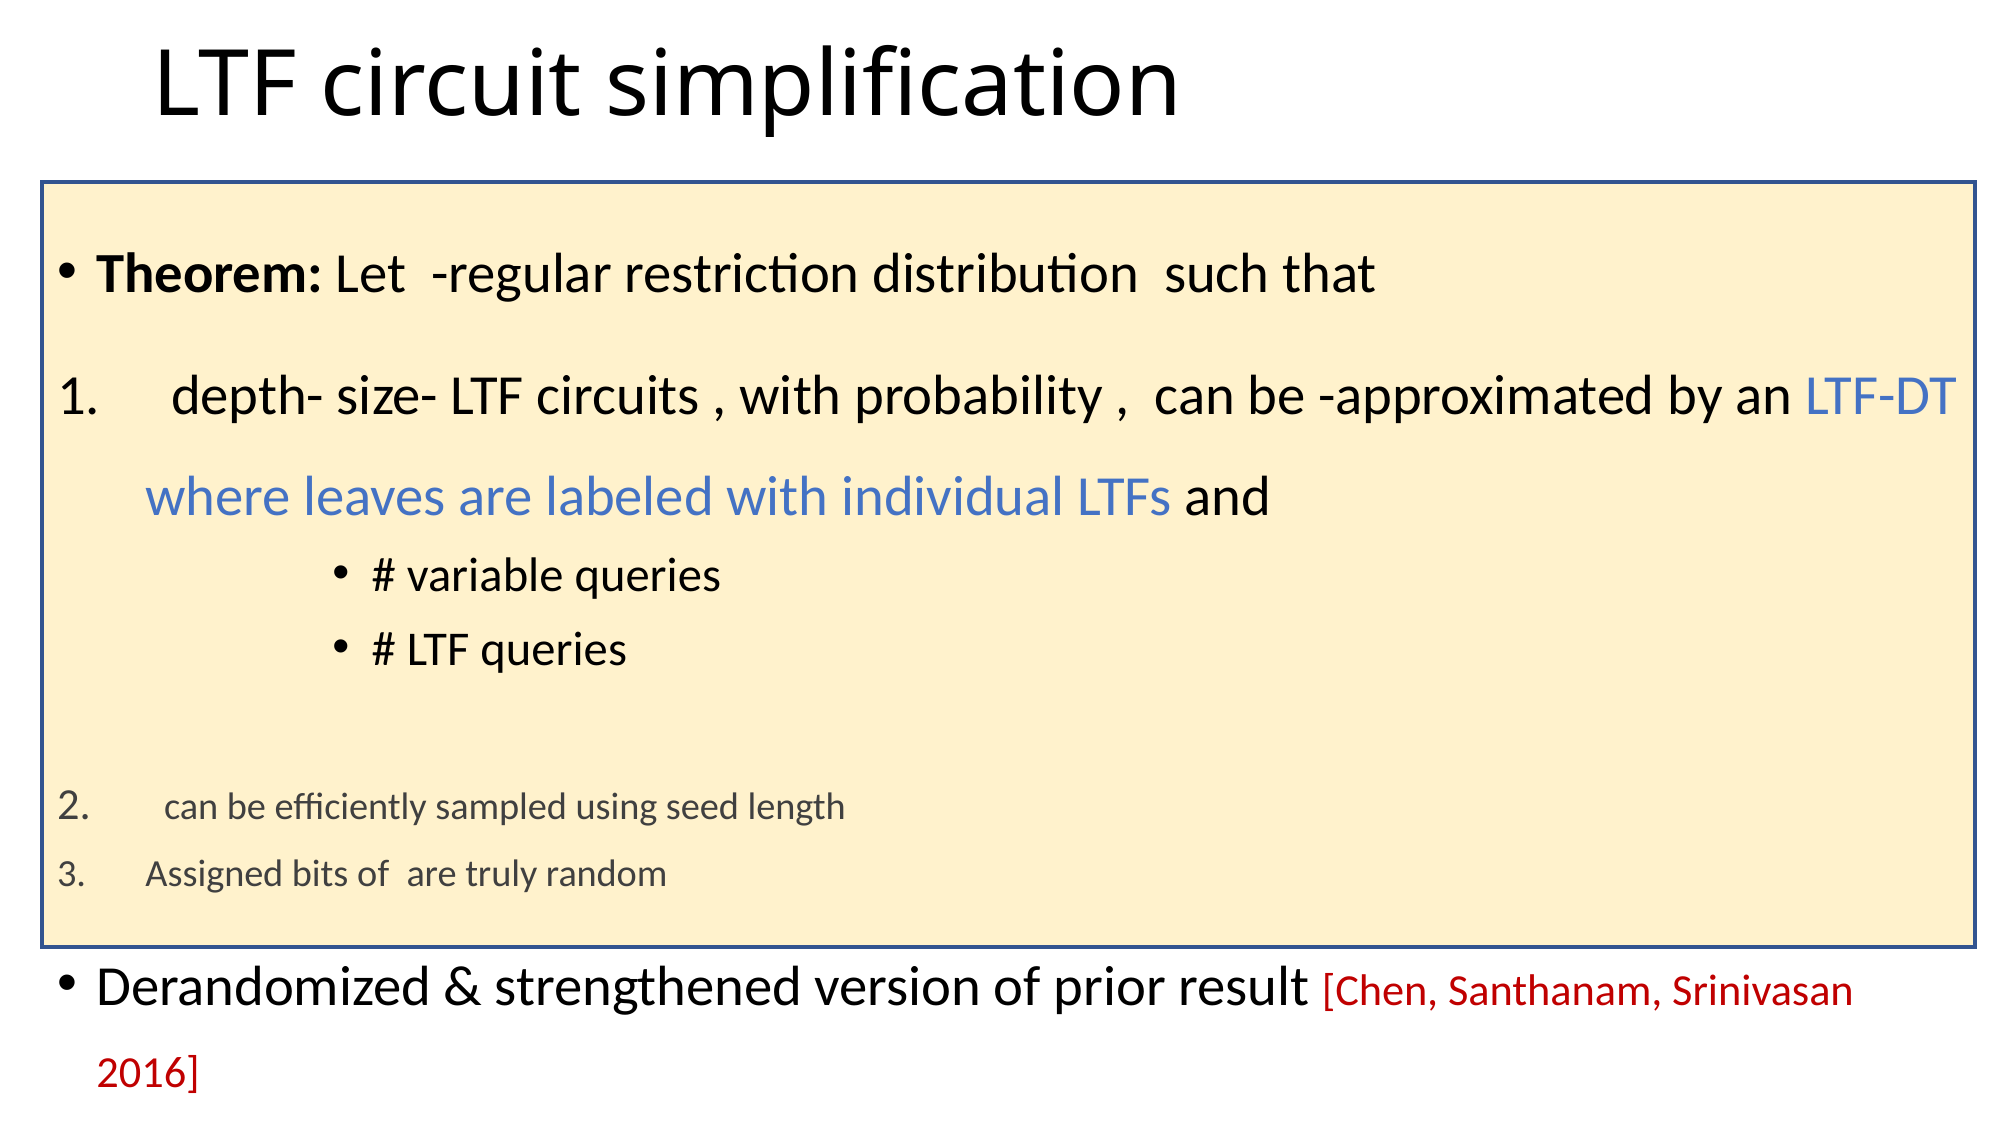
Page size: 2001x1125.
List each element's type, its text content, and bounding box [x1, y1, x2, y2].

title LTF circuit simplification [137, 0, 1863, 195]
text_box [41, 181, 1976, 948]
